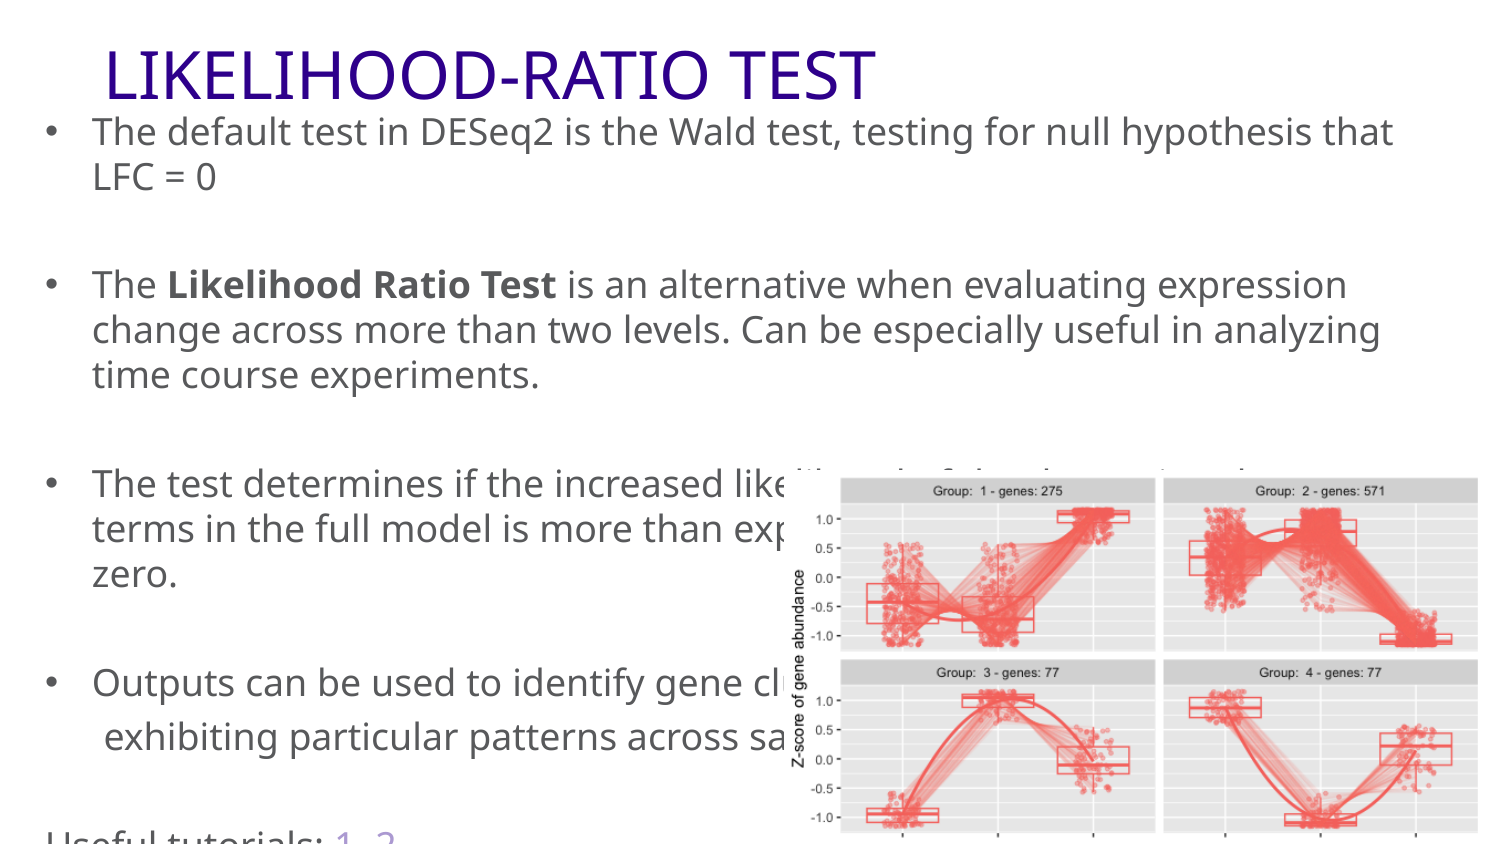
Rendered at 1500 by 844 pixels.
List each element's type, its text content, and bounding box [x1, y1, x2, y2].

list The default test in DESeq2 is the Wald test, testing for null hypothesis that LFC = 0 The Likelihood Ratio Test is an alternative when evaluating expression change across more than two levels. Can be especially useful in analyzing time course experiments. The test determines if the increased likelihood of the data using the extra terms in the full model is more than expected if those extra terms are truly zero. Outputs can be used to identify gene clusters exhibiting particular patterns across samples. Useful tutorials: 1, 2 [45, 107, 1435, 804]
picture [783, 470, 1492, 840]
title Likelihood-ratio Test [103, 33, 1397, 107]
